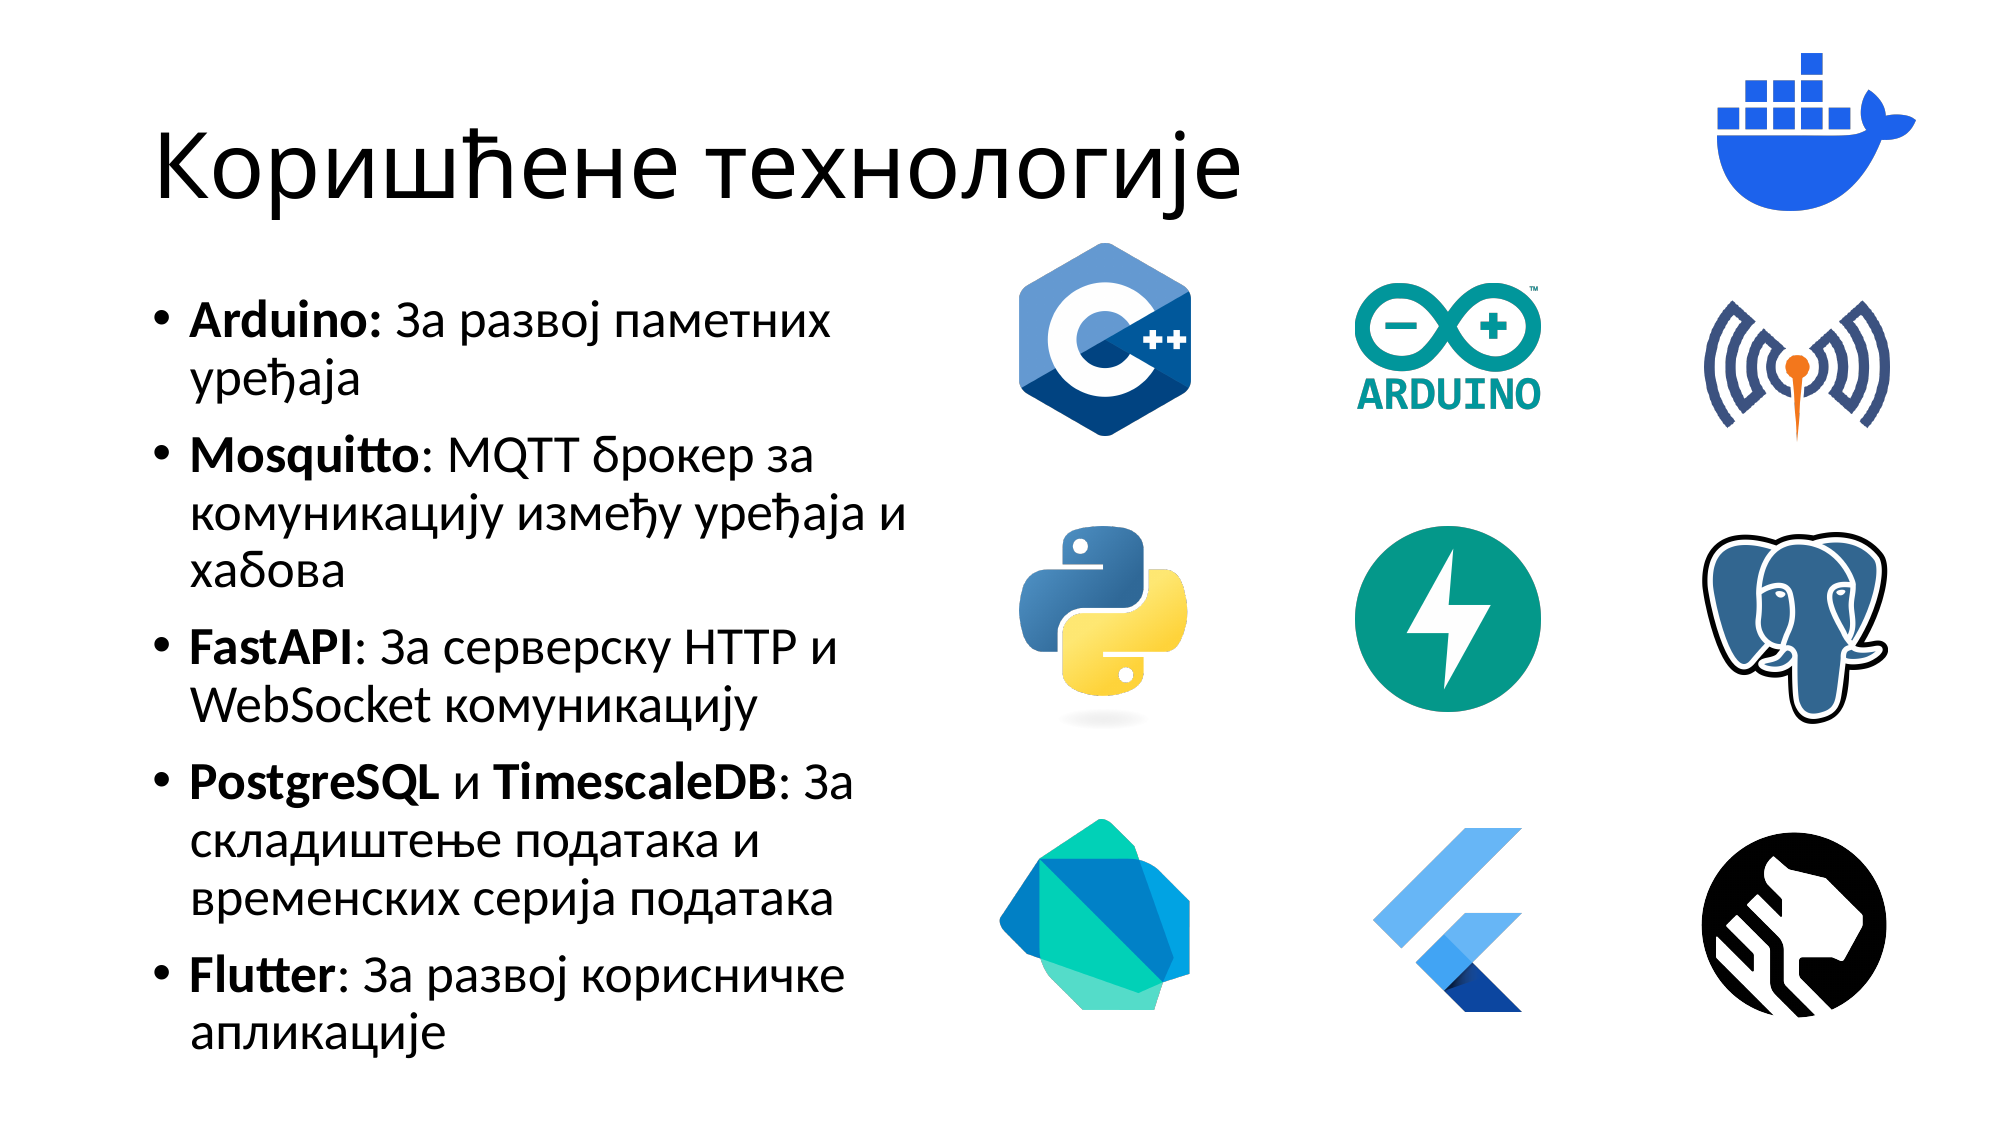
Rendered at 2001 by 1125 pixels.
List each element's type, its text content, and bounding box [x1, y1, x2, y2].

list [1019, 243, 1191, 436]
picture [1019, 526, 1205, 730]
picture [1355, 283, 1541, 410]
picture [1701, 832, 1887, 1018]
picture [1702, 532, 1888, 724]
picture [1704, 278, 1891, 464]
picture [999, 819, 1190, 1010]
picture [1717, 53, 1916, 211]
title Коришћене технологије [137, 59, 1863, 278]
list Arduino: За развој паметних уређаја Mosquitto: MQTT брокер за комуникацију између уређаја и хабова FastAPI: За серверску HTTP и WebSocket комуникацију PostgreSQL и TimescaleDB: За складиштење података и временских серија података Flutter: За развој корисничке апликације [137, 283, 988, 1073]
picture [1373, 828, 1522, 1012]
picture [1355, 526, 1541, 712]
